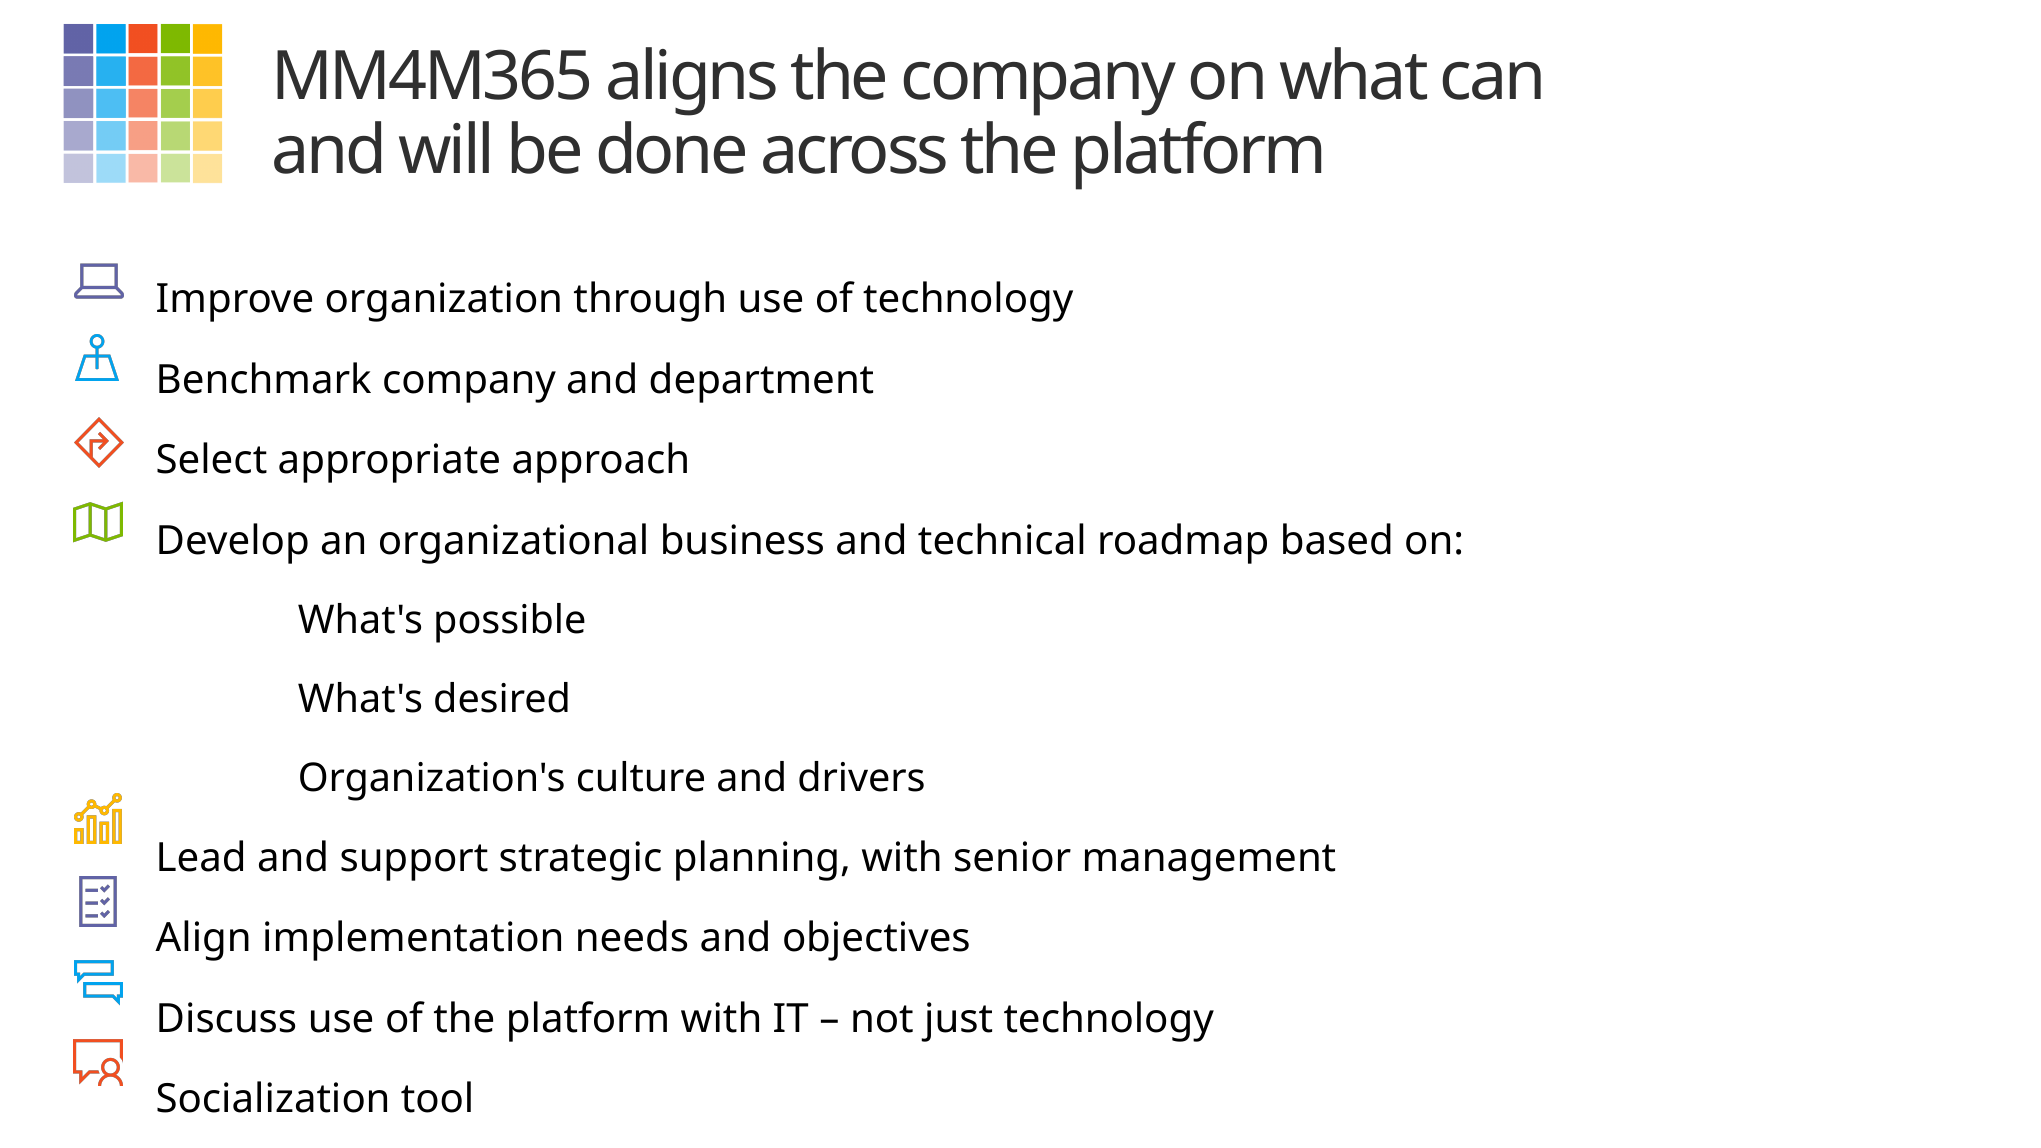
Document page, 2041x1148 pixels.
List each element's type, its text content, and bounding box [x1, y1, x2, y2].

picture [75, 334, 95, 377]
picture [81, 358, 114, 377]
picture [93, 338, 101, 345]
list Improve organization through use of technology Benchmark company and department Select appropriate approach Develop an organizational business and technical roadmap based on: What's possible What's desired Organization's culture and drivers Lead and support strategic planning, with senior management Align implementation needs and objectives Discuss use of the platform with IT – not just technology Socialization tool [140, 240, 1900, 1139]
picture [74, 417, 124, 468]
picture [99, 334, 122, 381]
title MM4M365 aligns the company on what can and will be done across the platform [247, 26, 1900, 128]
picture [73, 496, 124, 547]
picture [47, 8, 240, 195]
picture [73, 1035, 124, 1086]
picture [74, 793, 125, 844]
picture [73, 876, 124, 927]
picture [87, 986, 119, 995]
picture [78, 964, 110, 973]
picture [74, 254, 124, 305]
picture [74, 957, 124, 1007]
